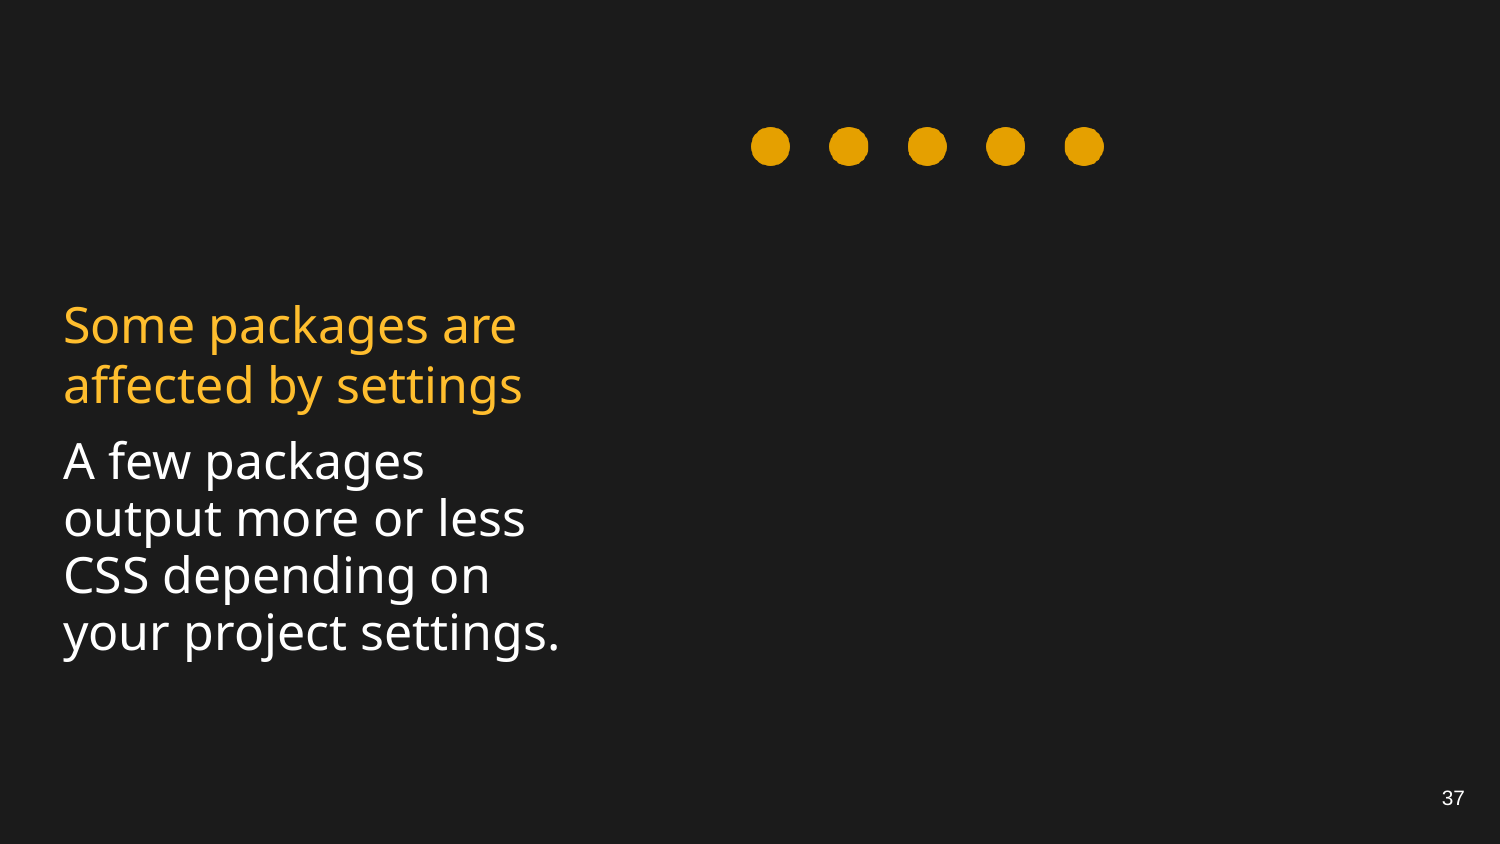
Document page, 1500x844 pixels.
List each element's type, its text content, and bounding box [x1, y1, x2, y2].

list A few packages output more or less CSS depending on your project settings. [48, 418, 645, 776]
title Some packages are affected by settings [48, 110, 638, 418]
picture [655, 0, 1500, 844]
